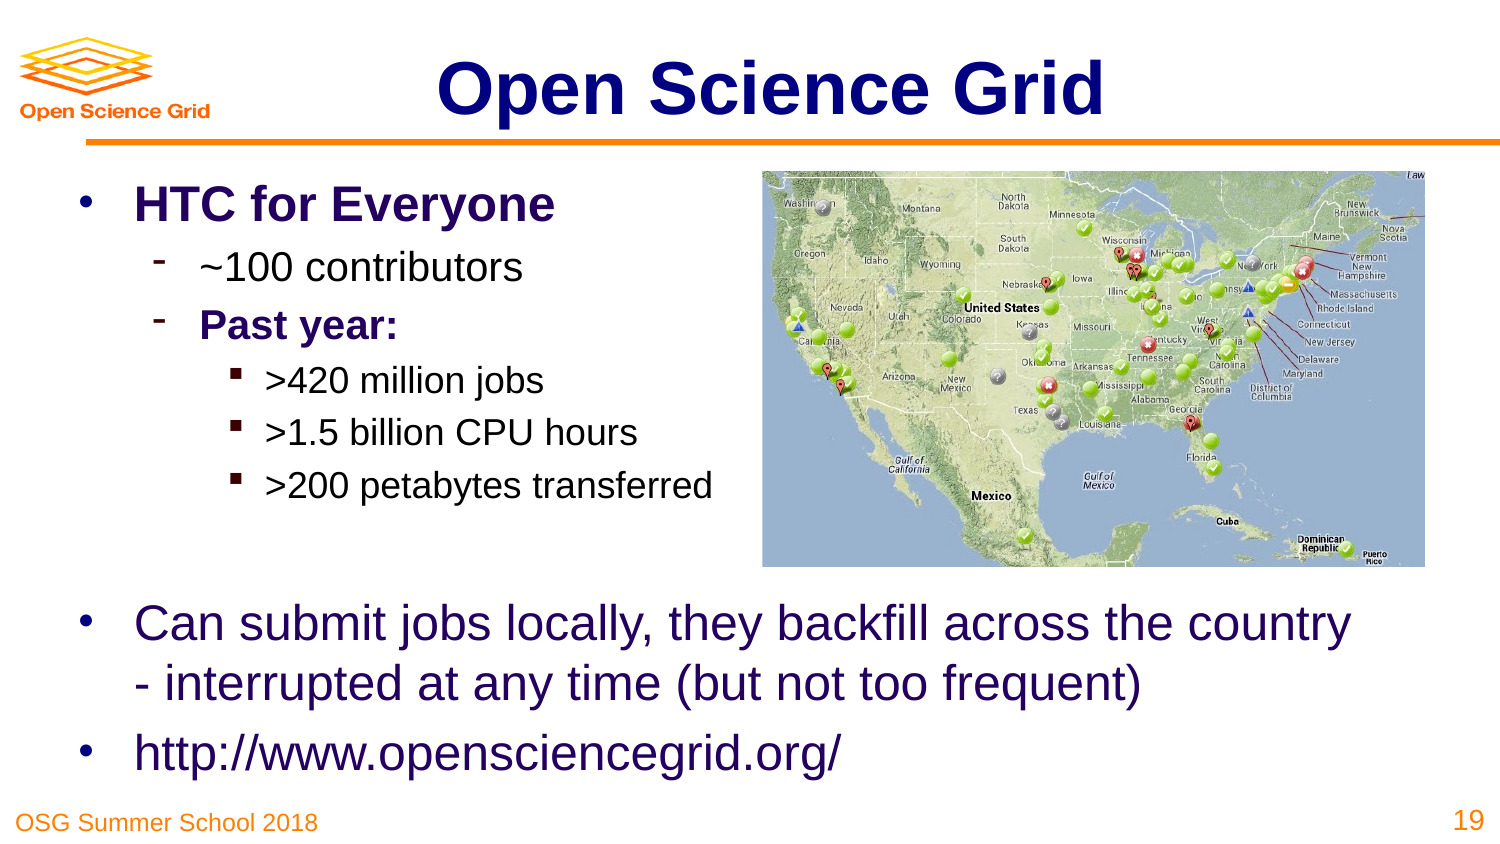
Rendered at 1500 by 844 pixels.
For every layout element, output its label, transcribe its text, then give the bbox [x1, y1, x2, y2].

picture [0, 20, 201, 134]
title Open Science Grid [201, 14, 1342, 155]
text_box [762, 171, 1425, 567]
list HTC for Everyone ~100 contributors Past year: >420 million jobs >1.5 billion CPU hours >200 petabytes transferred Can submit jobs locally, they backfill across the country - interrupted at any time (but not too frequent) http://www.opensciencegrid.org/ [62, 164, 1438, 741]
slide_number 19 [1430, 787, 1500, 844]
